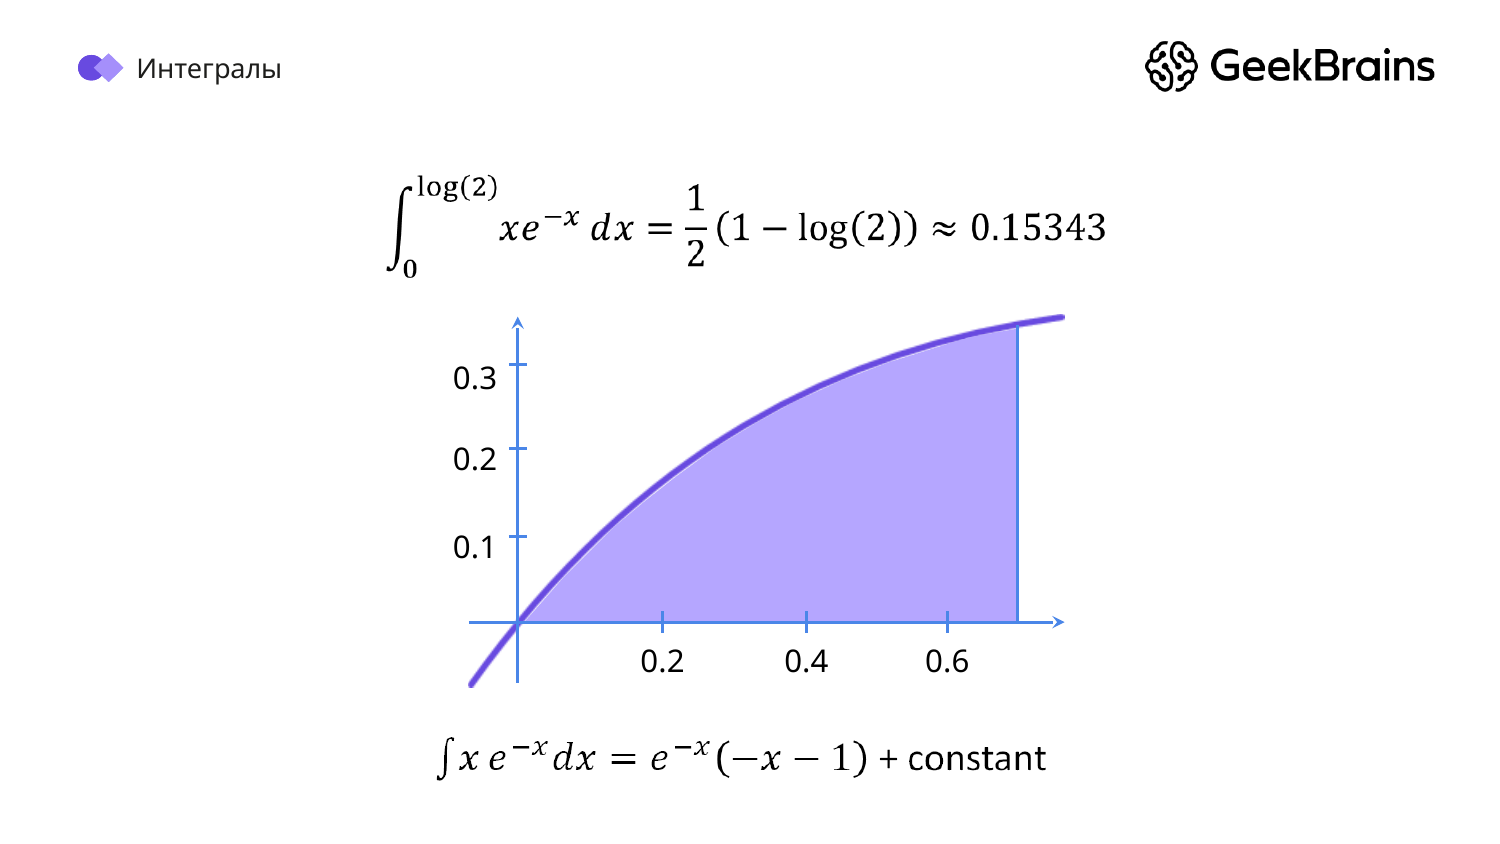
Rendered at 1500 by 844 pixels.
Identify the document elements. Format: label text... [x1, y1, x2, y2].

title Интегралы [134, 39, 812, 83]
text_box [78, 54, 102, 81]
picture [364, 163, 1136, 282]
picture [427, 720, 1072, 797]
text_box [435, 313, 1065, 695]
picture [1145, 39, 1435, 93]
text_box [93, 53, 124, 82]
